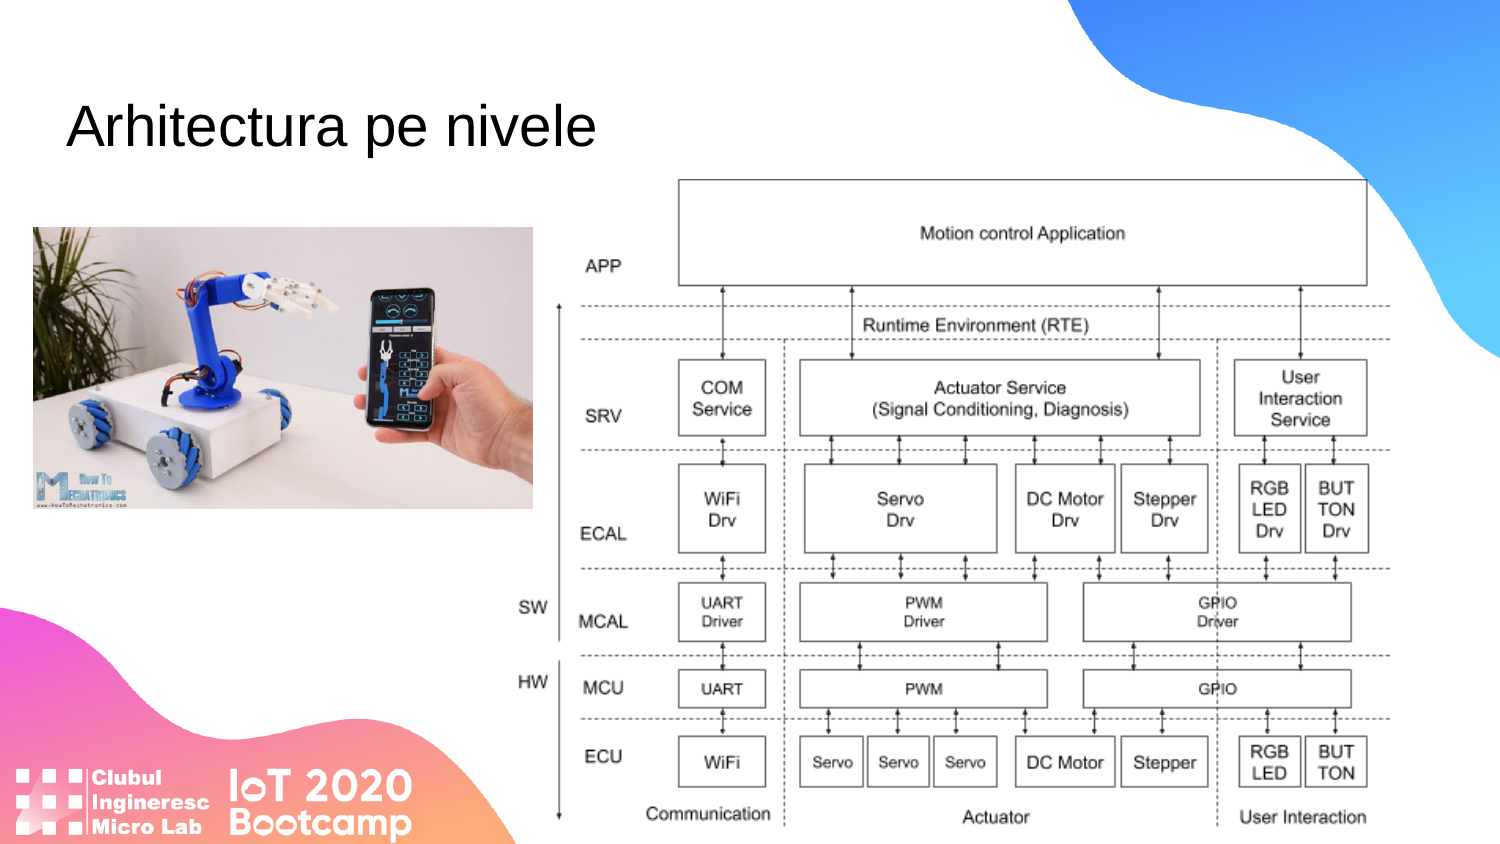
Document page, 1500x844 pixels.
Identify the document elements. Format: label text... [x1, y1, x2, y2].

title Arhitectura pe nivele [51, 72, 1449, 167]
picture [0, 0, 1500, 844]
